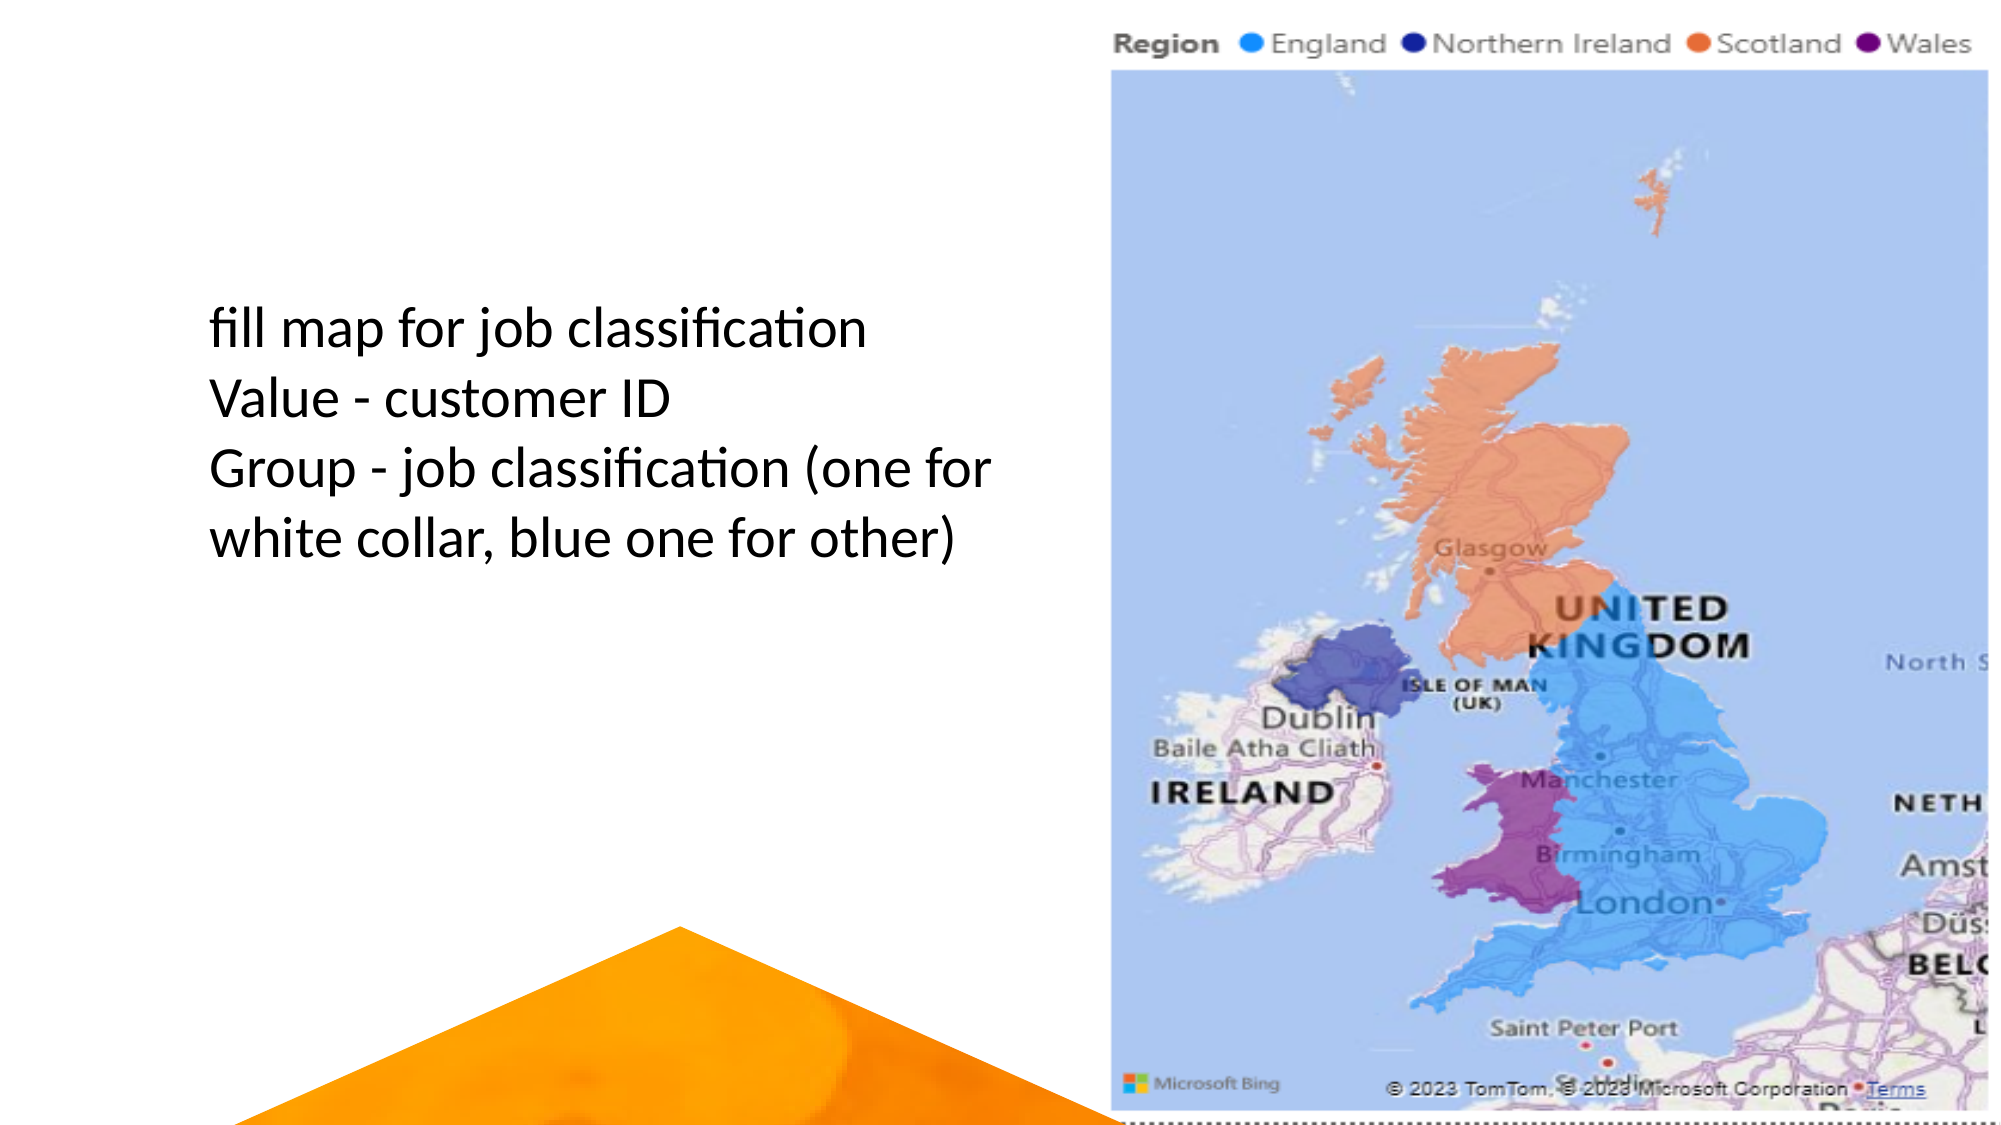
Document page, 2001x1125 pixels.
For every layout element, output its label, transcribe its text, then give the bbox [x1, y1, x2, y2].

text_box fill map for job classification Value - customer ID Group - job classification (one for white collar, blue one for other) [194, 281, 1037, 577]
picture [173, 1, 2001, 1125]
